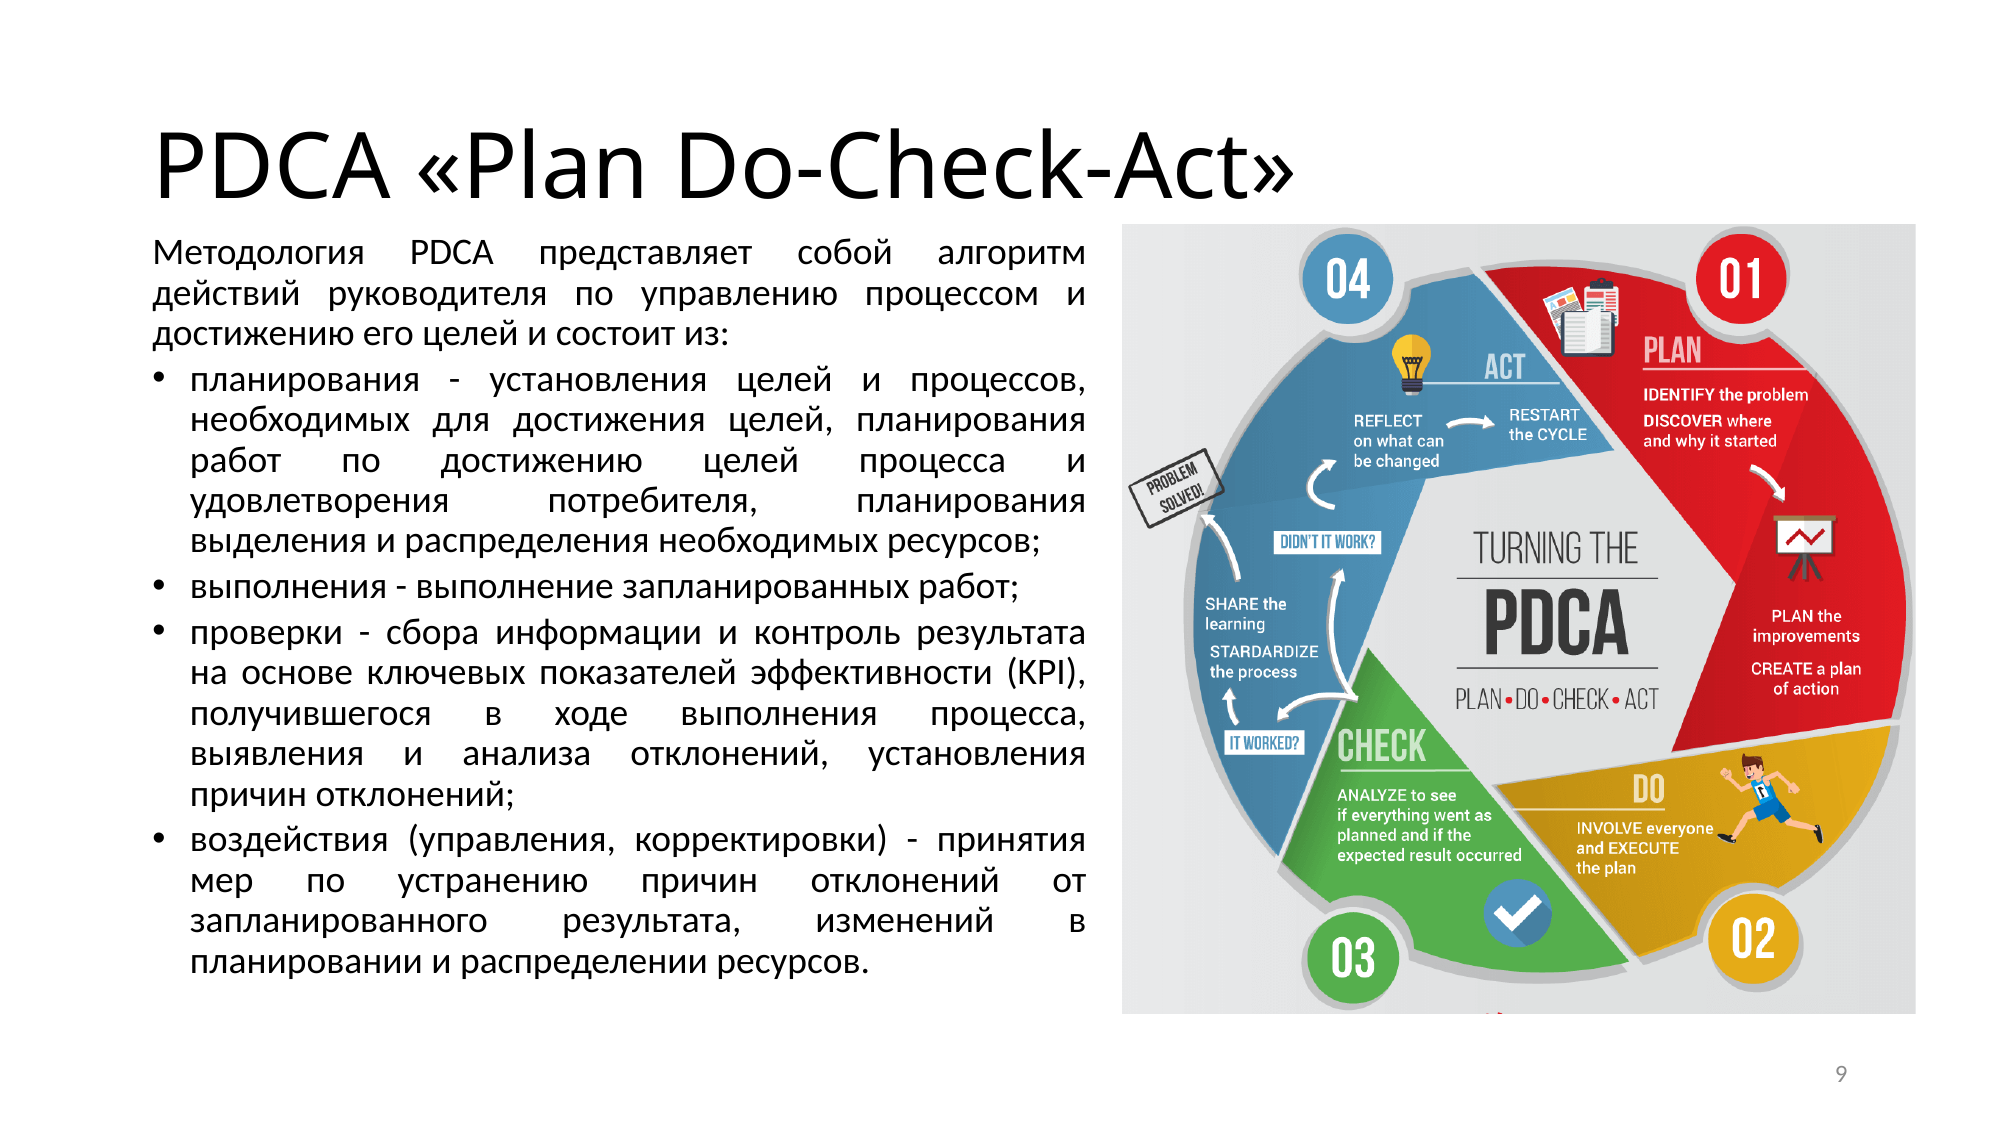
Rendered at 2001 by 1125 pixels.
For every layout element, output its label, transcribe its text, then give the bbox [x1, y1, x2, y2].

picture [1121, 224, 1916, 1014]
list Методология PDCA представляет собой алгоритм действий руководителя по управлению процессом и достижению его целей и состоит из: планирования - установления целей и процессов, необходимых для достижения целей, планирования работ по достижению целей процесса и удовлетворения потребителя, планирования выделения и распределения необходимых ресурсов; выполнения - выполнение запланированных работ; проверки - сбора информации и контроль результата на основе ключевых показателей эффективности (KPI), получившегося в ходе выполнения процесса, выявления и анализа отклонений, установления причин отклонений; воздействия (управления, корректировки) - принятия мер по устранению причин отклонений от запланированного результата, изменений в планировании и распределении ресурсов. [137, 224, 1103, 1014]
slide_number 9 [1412, 1042, 1863, 1103]
title PDCA «Plan Do-Check-Act» [137, 59, 1863, 278]
